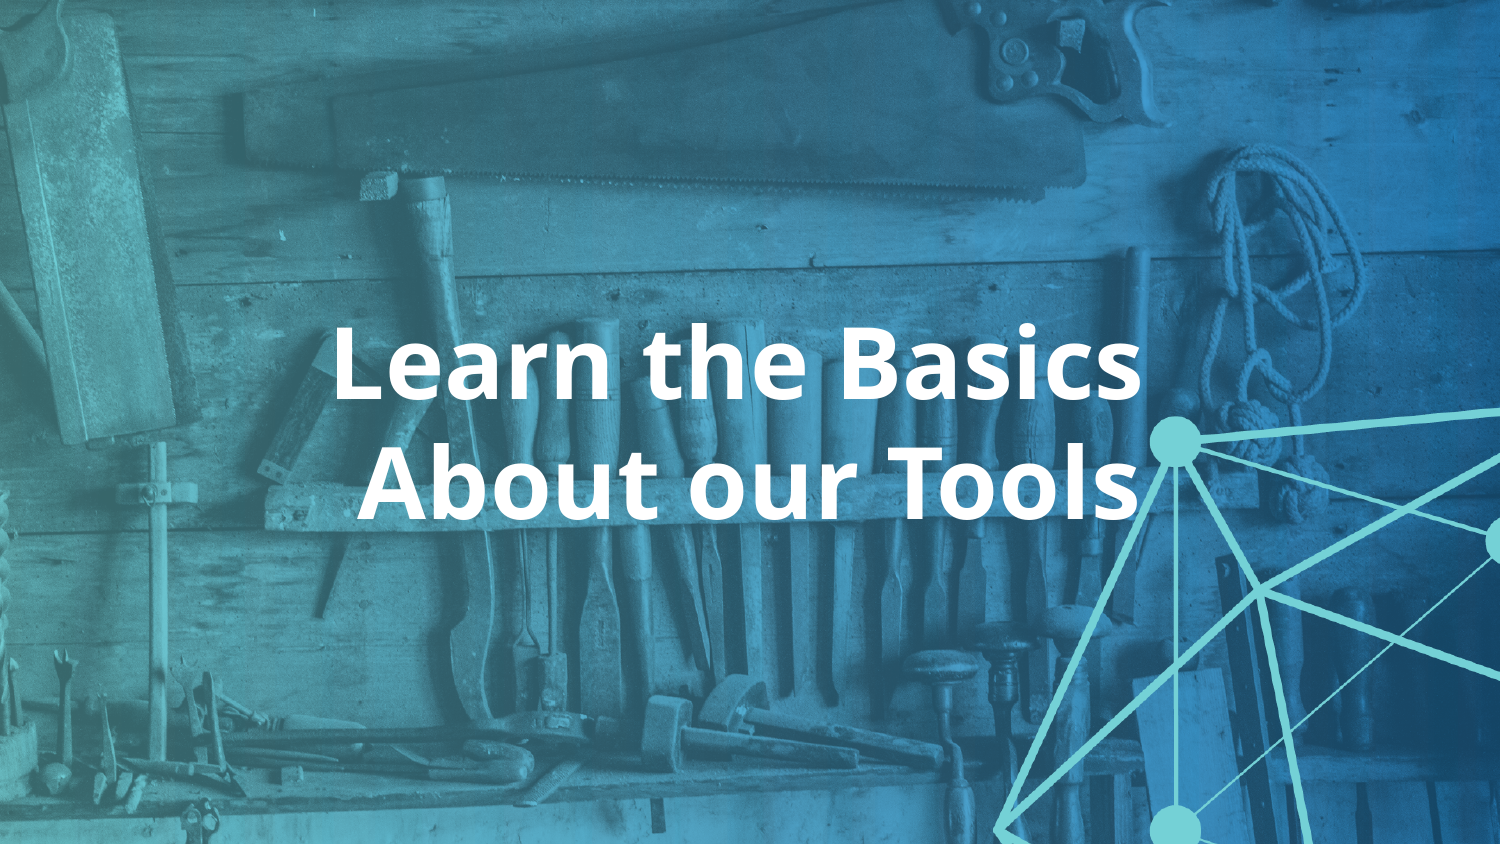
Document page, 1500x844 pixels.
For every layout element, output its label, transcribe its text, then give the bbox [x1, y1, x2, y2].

title Learn the Basics About our Tools [200, 285, 1300, 559]
picture [0, 0, 1500, 844]
